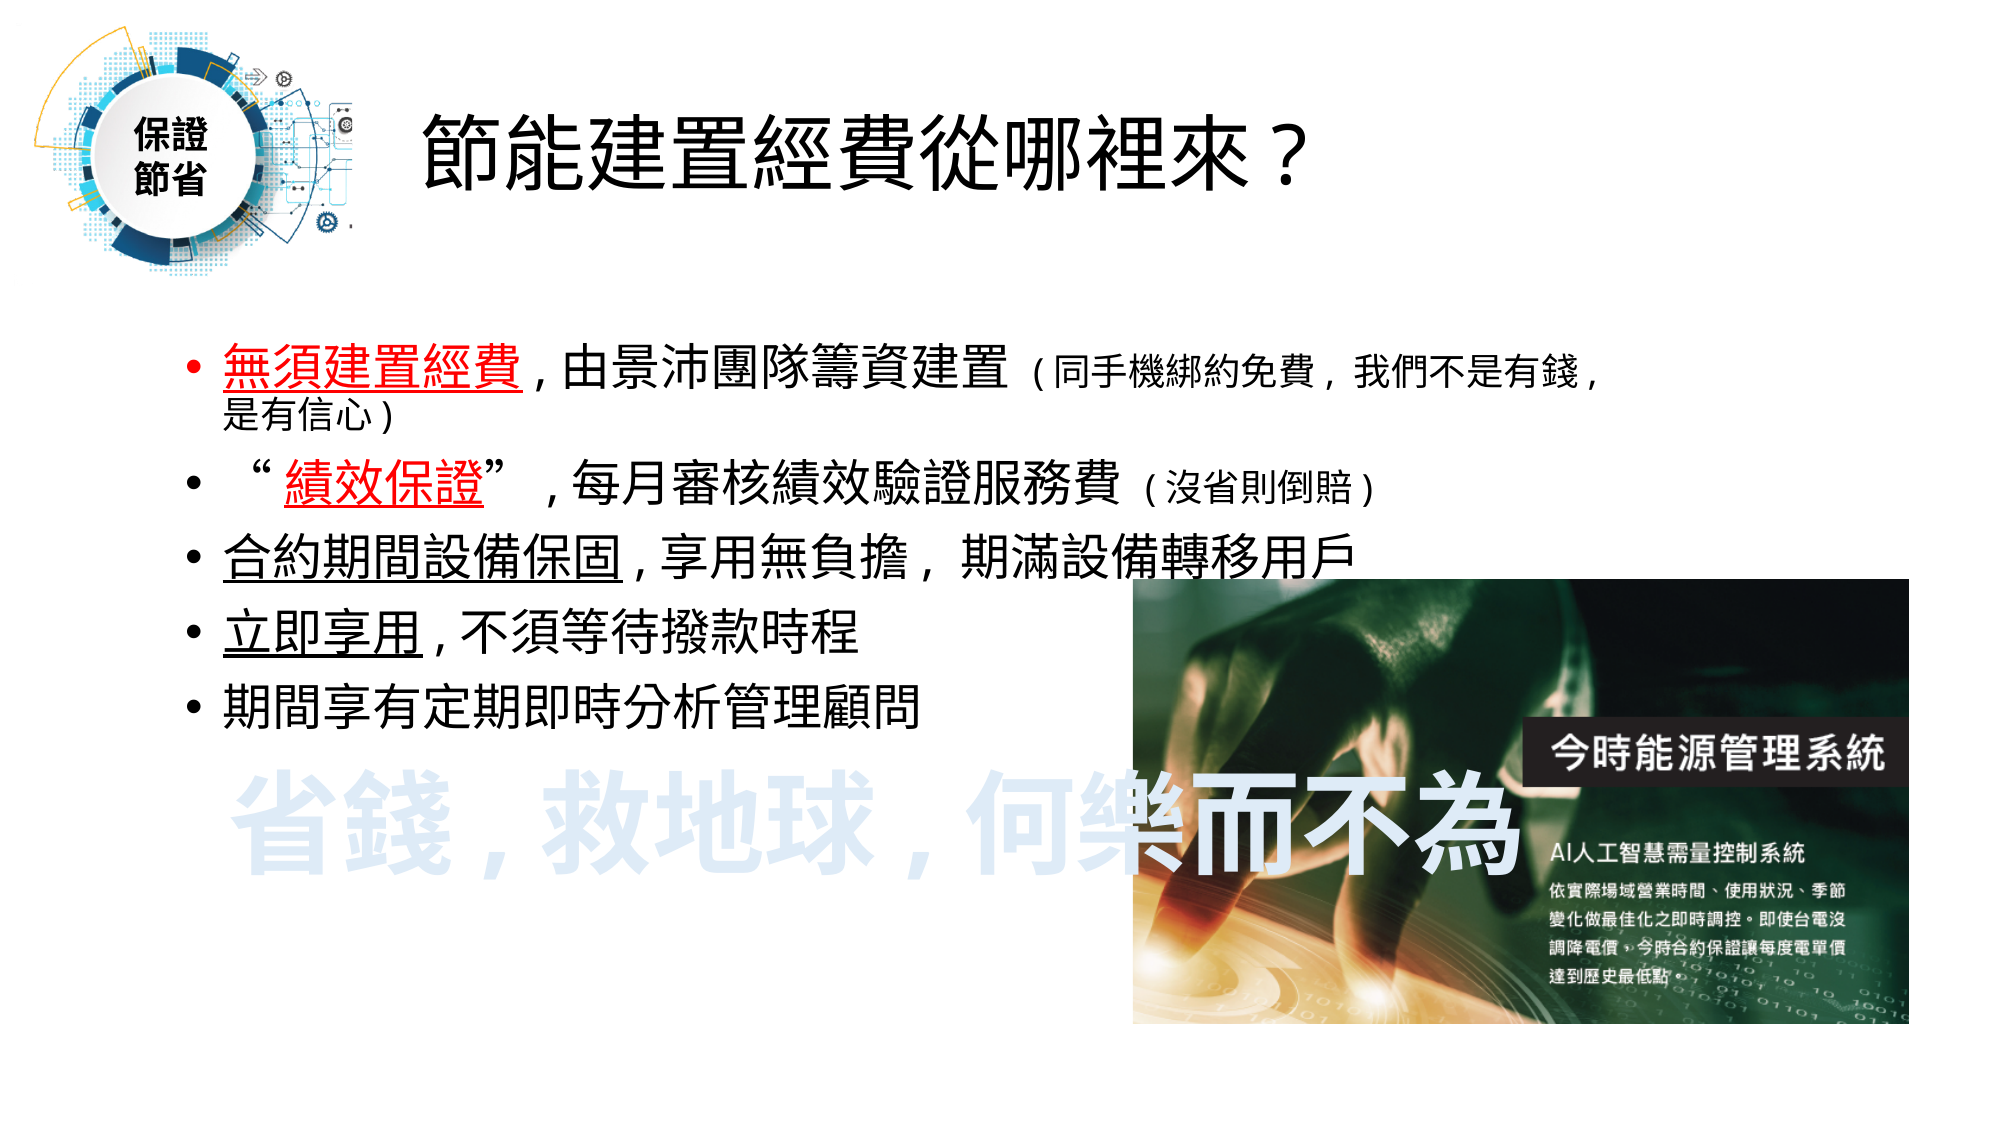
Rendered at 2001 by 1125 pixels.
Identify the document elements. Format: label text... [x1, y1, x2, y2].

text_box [0, 10, 353, 293]
title 節能建置經費從哪裡來? [404, 42, 1947, 273]
text_box 省錢,救地球,何樂而不為 [213, 745, 1132, 896]
list 無須建置經費,由景沛團隊籌資建置 (同手機綁約免費, 我們不是有錢, 是有信心) “績效保證”,每月審核績效驗證服務費 (沒省則倒賠) 合約期間設備保固,享用無負擔, 期滿設備轉移用戶 立即享用,不須等待撥款時程 期間享有定期即時分析管理顧問 [169, 335, 1638, 1024]
picture [1132, 579, 1909, 1024]
